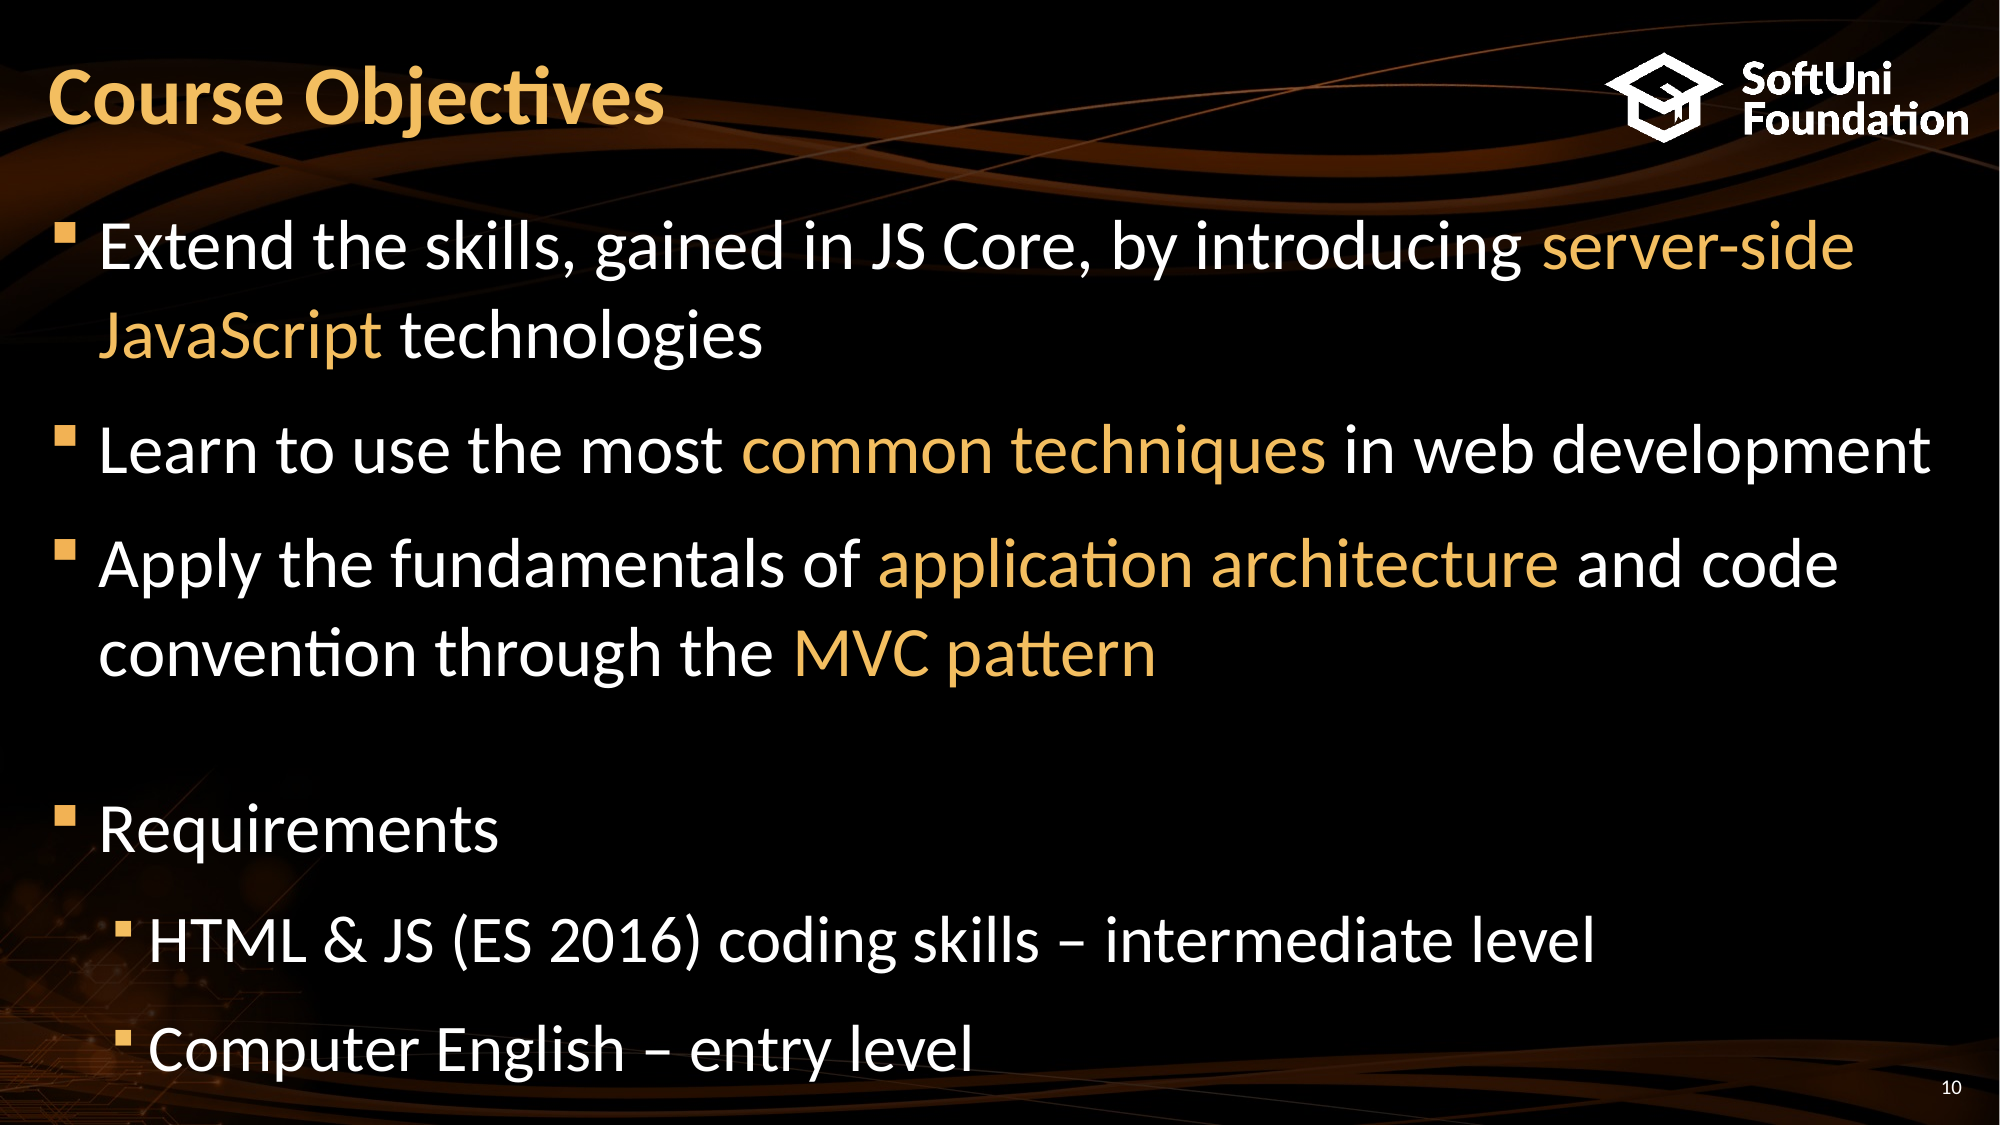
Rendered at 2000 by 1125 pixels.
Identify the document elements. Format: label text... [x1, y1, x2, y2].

picture [0, 0, 2000, 1125]
list Extend the skills, gained in JS Core, by introducing server-side JavaScript technologies Learn to use the most common techniques in web development Apply the fundamentals of application architecture and code convention through the MVC pattern Requirements HTML & JS (ES 2016) coding skills – intermediate level Computer English – entry level [31, 188, 1968, 1103]
title Course Objectives [30, 6, 1602, 189]
